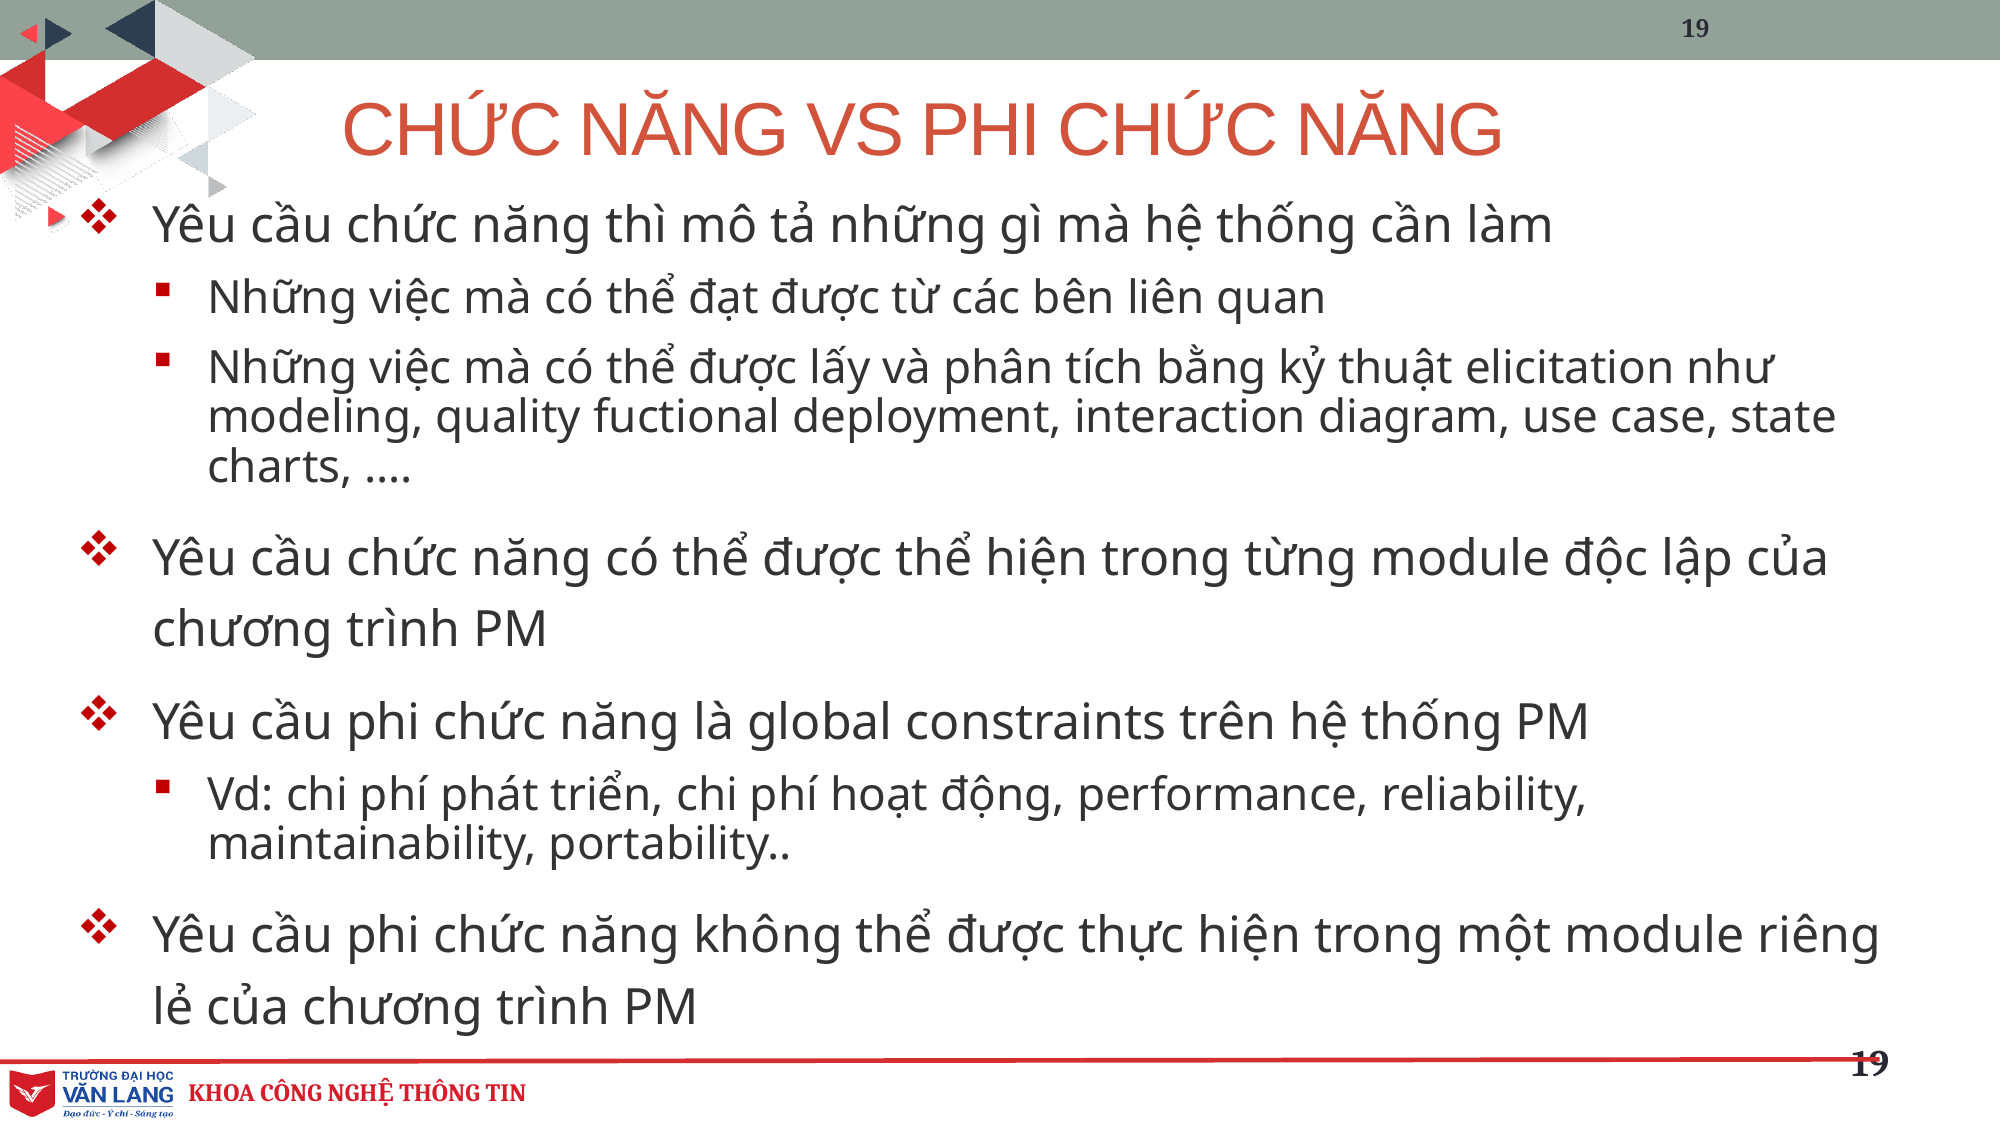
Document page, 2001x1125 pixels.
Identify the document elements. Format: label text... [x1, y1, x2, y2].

text_box Yêu cầu chức năng thì mô tả những gì mà hệ thống cần làm Những việc mà có thể đạt được từ các bên liên quan Những việc mà có thể được lấy và phân tích bằng kỷ thuật elicitation như modeling, quality fuctional deployment, interaction diagram, use case, state charts, …. Yêu cầu chức năng có thể được thể hiện trong từng module độc lập của chương trình PM Yêu cầu phi chức năng là global constraints trên hệ thống PM Vd: chi phí phát triển, chi phí hoạt động, performance, reliability, maintainability, portability.. Yêu cầu phi chức năng không thể được thực hiện trong một module riêng lẻ của chương trình PM [61, 173, 1942, 1047]
slide_number 19 [1666, 3, 1900, 57]
title CHỨC NĂNG VS PHI CHỨC NĂNG [326, 56, 1677, 173]
picture [8, 1069, 173, 1118]
picture [0, 0, 256, 233]
